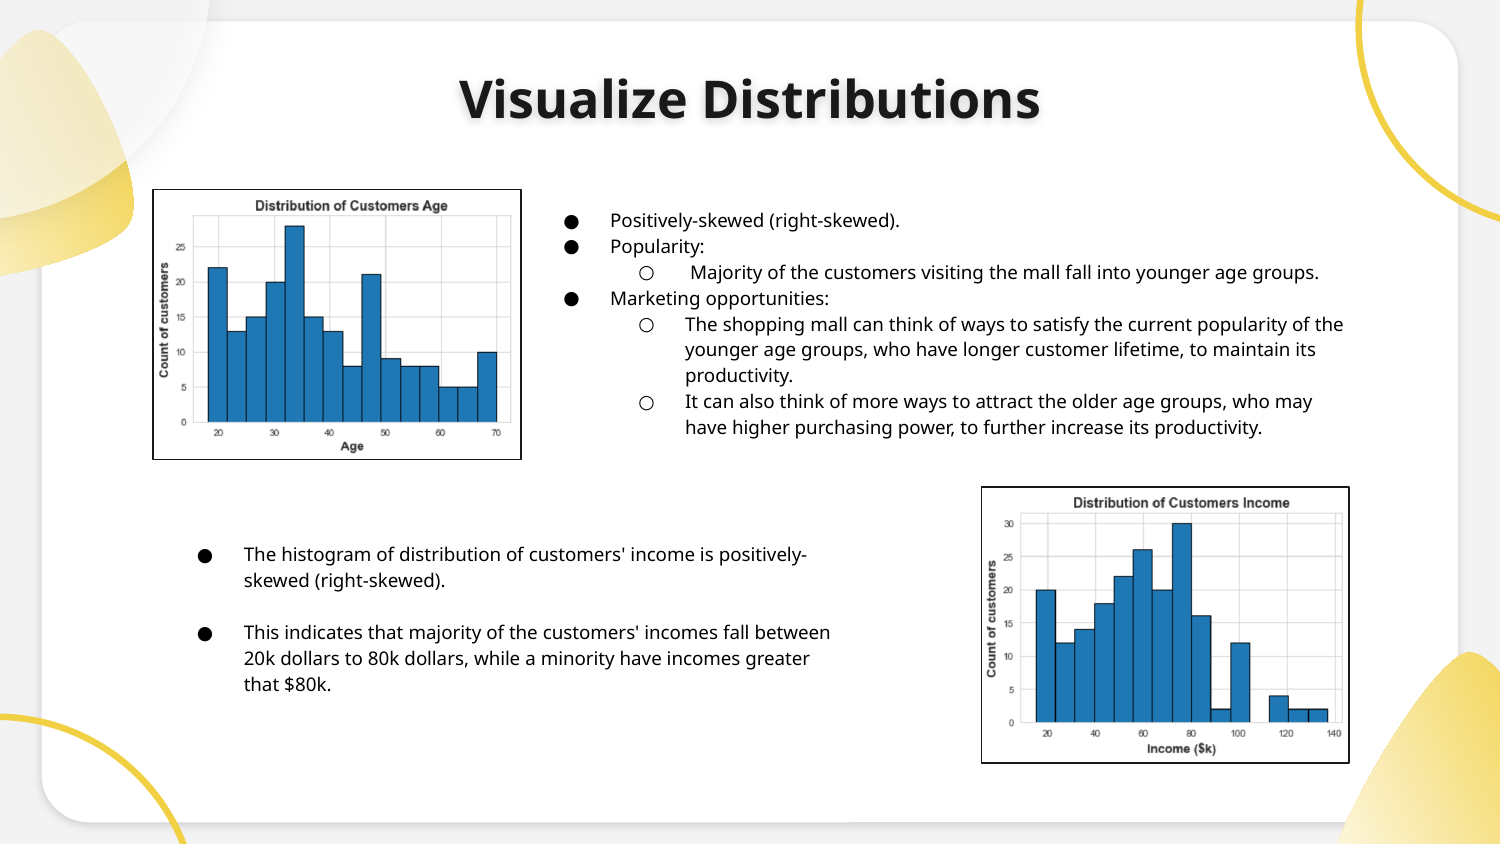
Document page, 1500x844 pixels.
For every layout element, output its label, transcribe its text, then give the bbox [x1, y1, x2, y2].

title Visualize Distributions [117, 50, 1383, 147]
text_box The histogram of distribution of customers' income is positively-skewed (right-skewed). This indicates that majority of the customers' incomes fall between 20k dollars to 80k dollars, while a minority have incomes greater that $80k. [153, 524, 861, 710]
picture [153, 190, 521, 459]
text_box Positively-skewed (right-skewed). Popularity: Majority of the customers visiting the mall fall into younger age groups. Marketing opportunities: The shopping mall can think of ways to satisfy the current popularity of the younger age groups, who have longer customer lifetime, to maintain its productivity. It can also think of more ways to attract the older age groups, who may have higher purchasing power, to further increase its productivity. [520, 190, 1371, 479]
picture [981, 487, 1349, 763]
